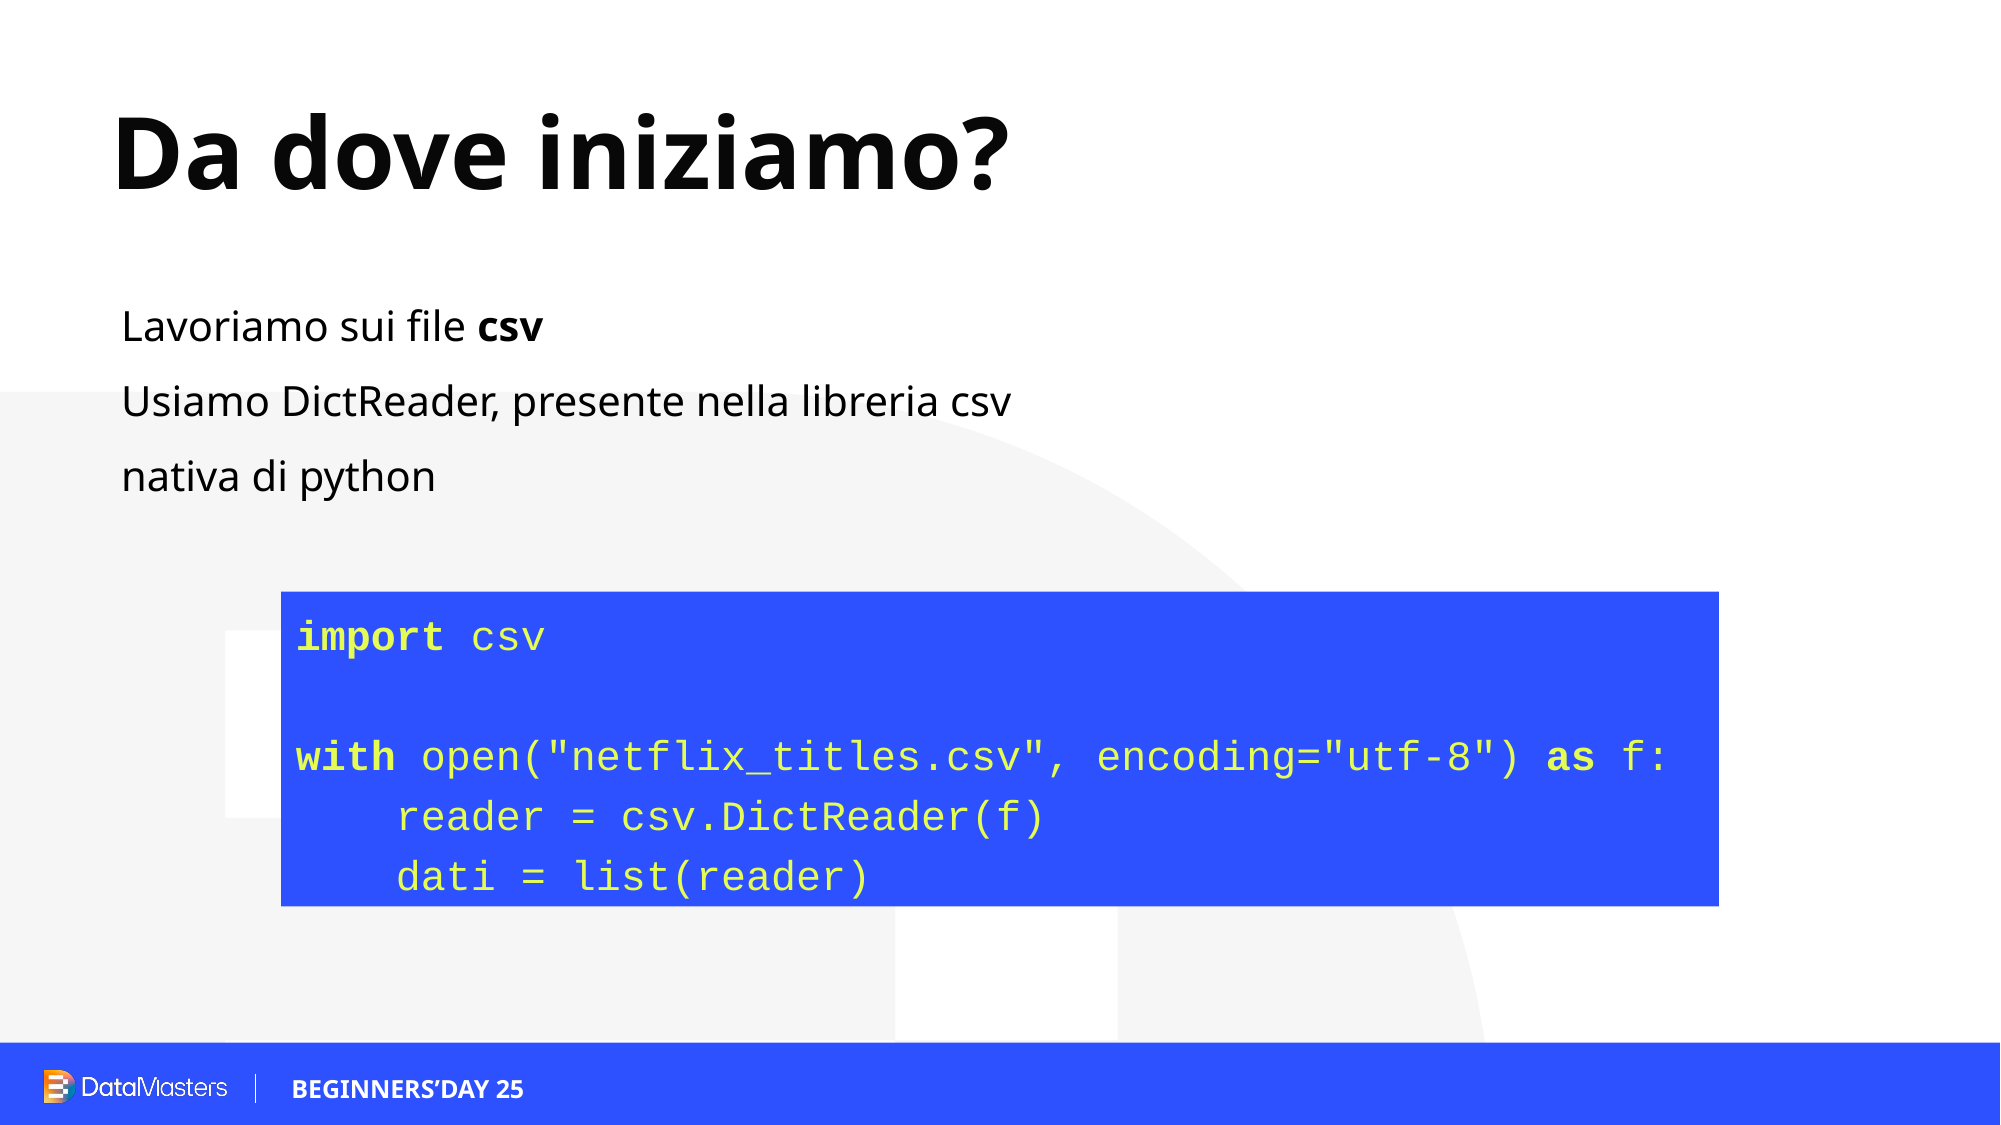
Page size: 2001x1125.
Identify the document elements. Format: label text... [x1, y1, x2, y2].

text_box Lavoriamo sui file csv Usiamo DictReader, presente nella libreria csv nativa di python [106, 267, 1102, 508]
title Da dove iniziamo? [95, 82, 1444, 233]
text_box import csv with open("netflix_titles.csv", encoding="utf-8") as f: reader = csv.DictReader(f) dati = list(reader) [281, 591, 1719, 907]
picture [0, 1028, 227, 1125]
